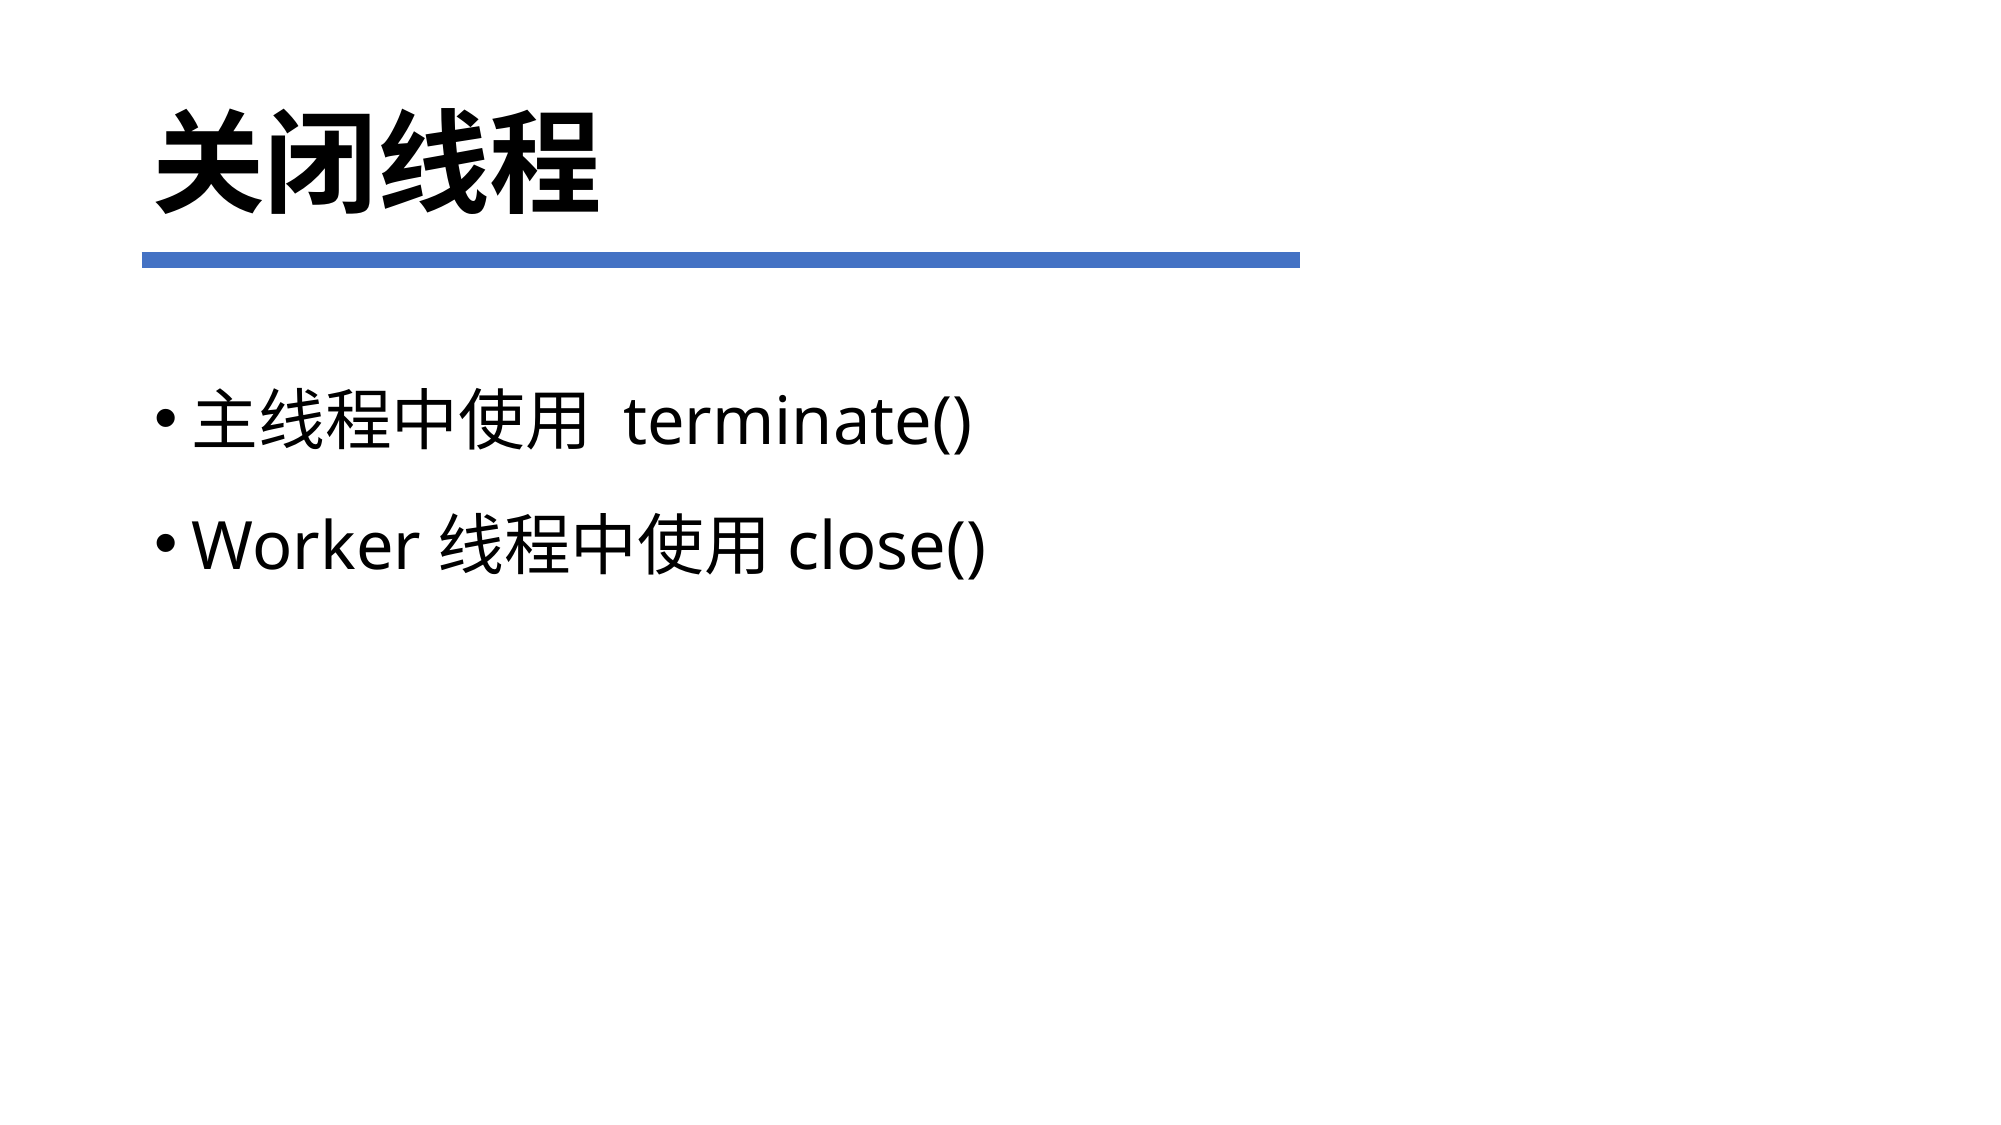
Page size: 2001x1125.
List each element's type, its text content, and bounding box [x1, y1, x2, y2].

list 主线程中使用 terminate() Worker线程中使用close() [139, 346, 1865, 1060]
title 关闭线程 [137, 59, 1863, 278]
